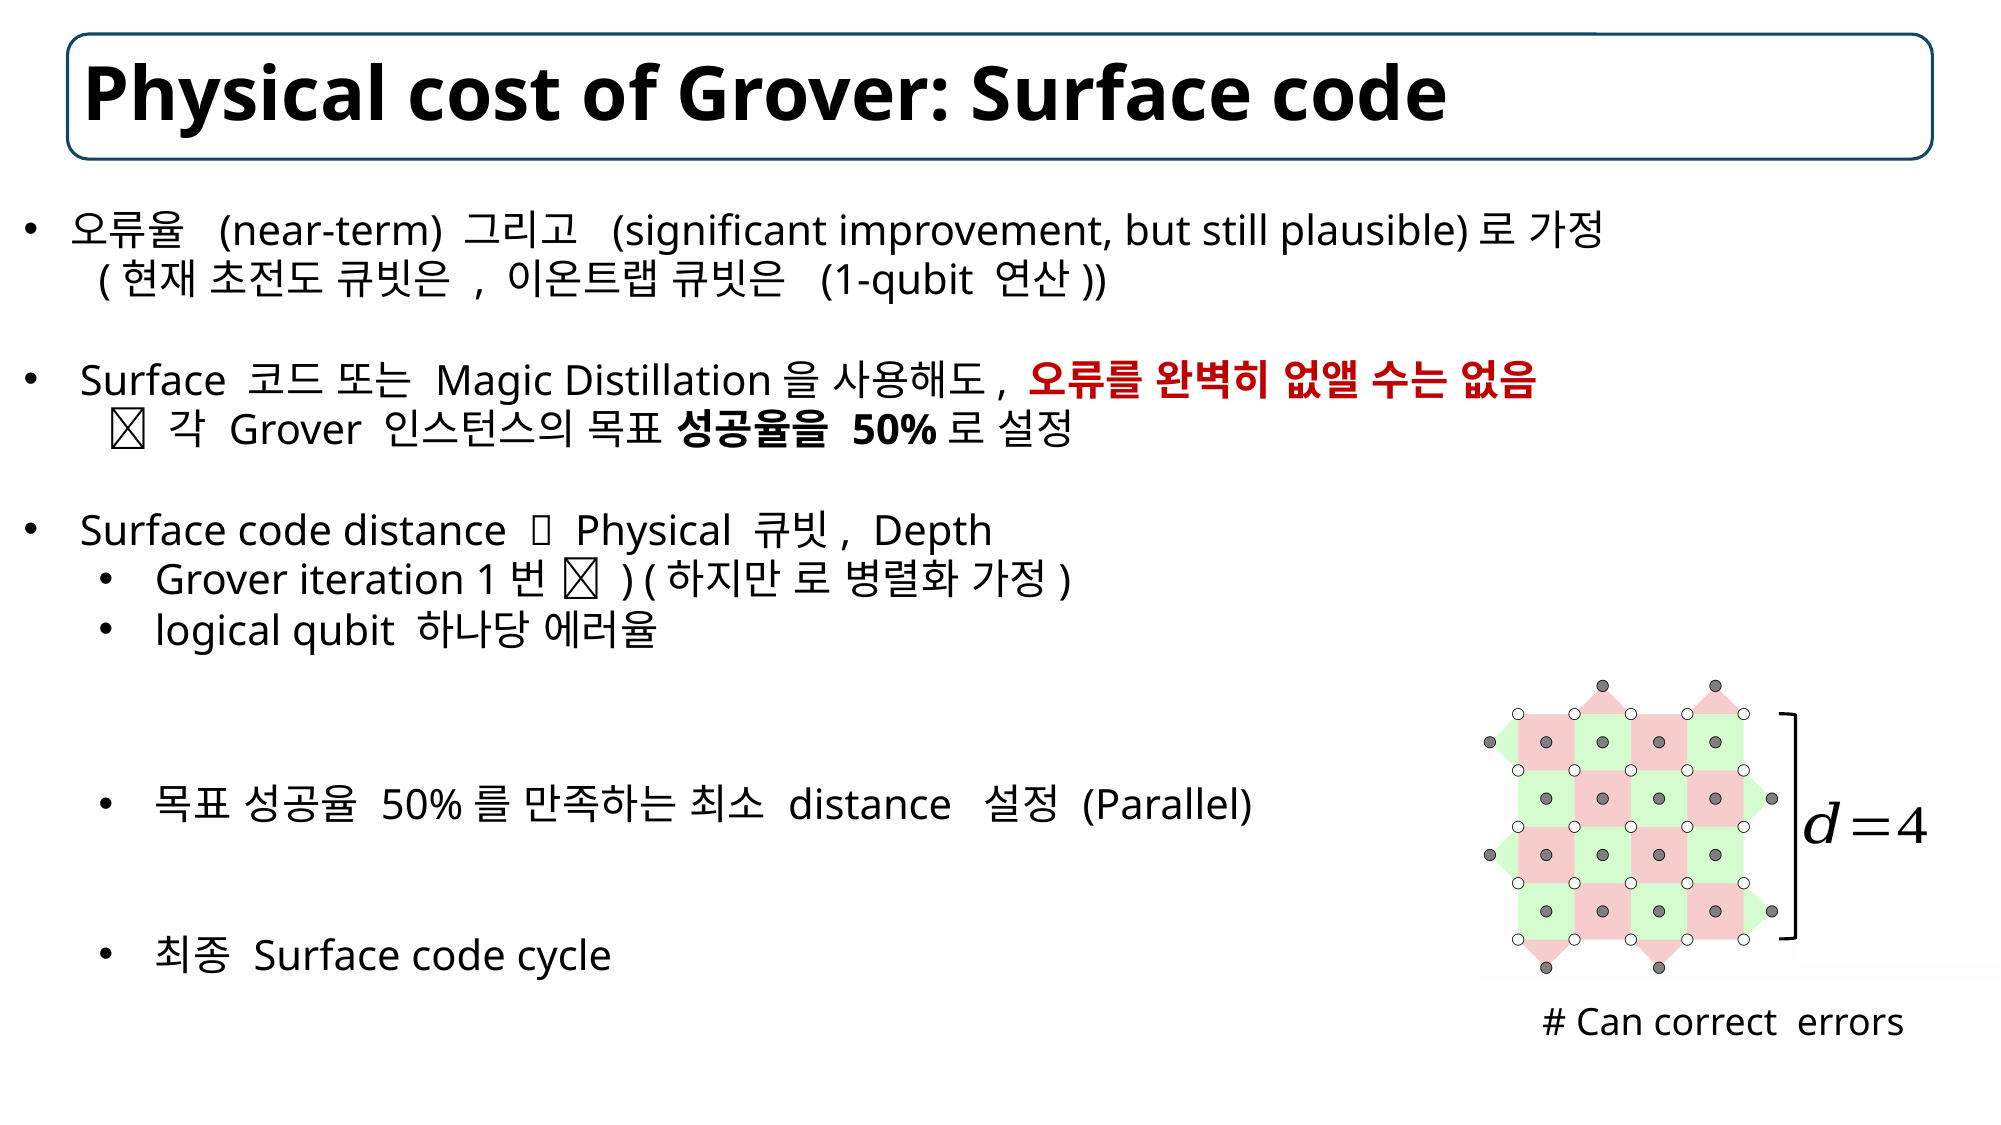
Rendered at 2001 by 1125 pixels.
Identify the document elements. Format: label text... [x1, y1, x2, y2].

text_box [1478, 671, 2000, 981]
title Physical cost of Grover: Surface code [67, 34, 1933, 160]
